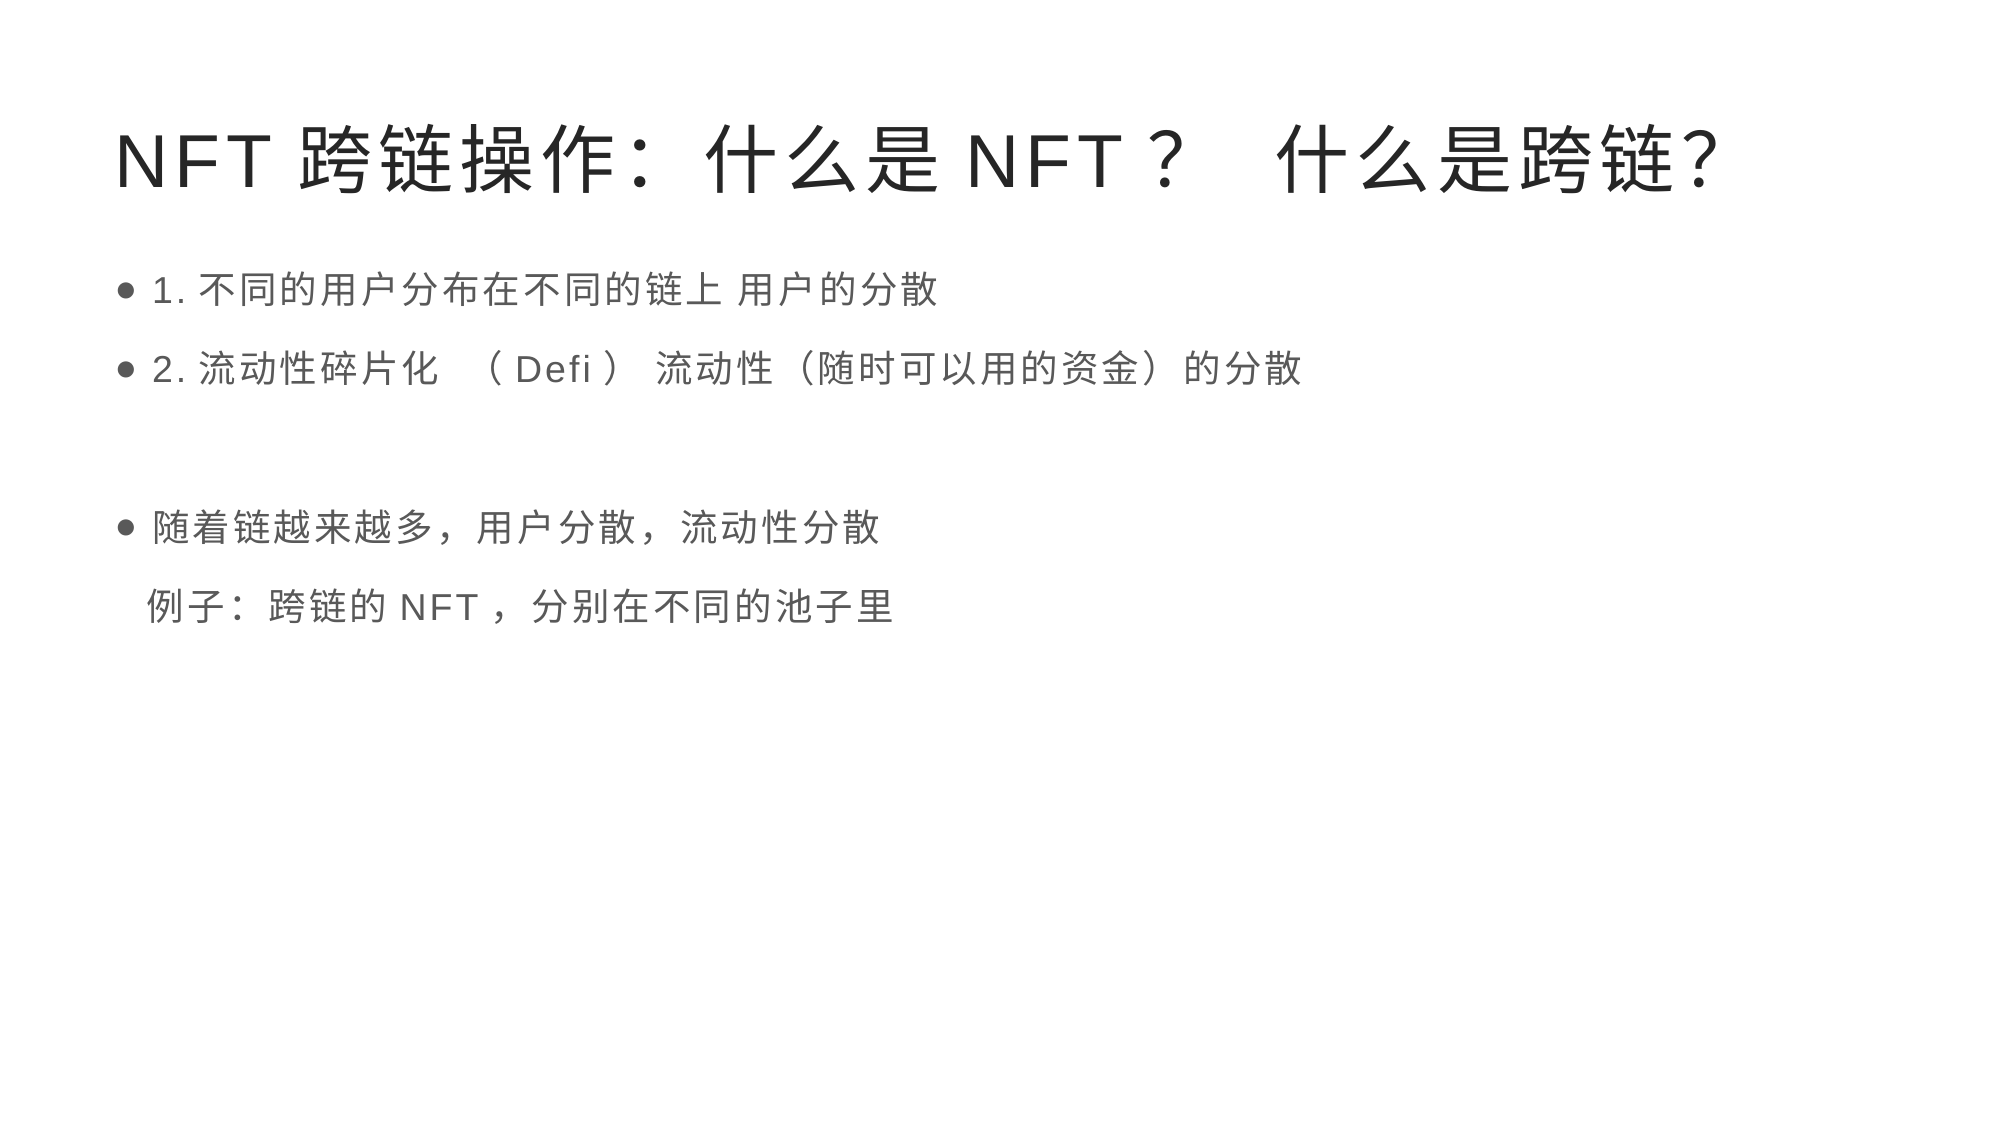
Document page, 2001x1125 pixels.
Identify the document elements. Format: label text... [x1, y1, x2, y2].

list 1.不同的用户分布在不同的链上 用户的分散 2.流动性碎片化 （Defi） 流动性（随时可以用的资金）的分散 随着链越来越多，用户分散，流动性分散 例子：跨链的NFT，分别在不同的池子里 [99, 244, 1900, 1026]
title NFT跨链操作：什么是NFT？ 什么是跨链？ [99, 99, 1900, 216]
